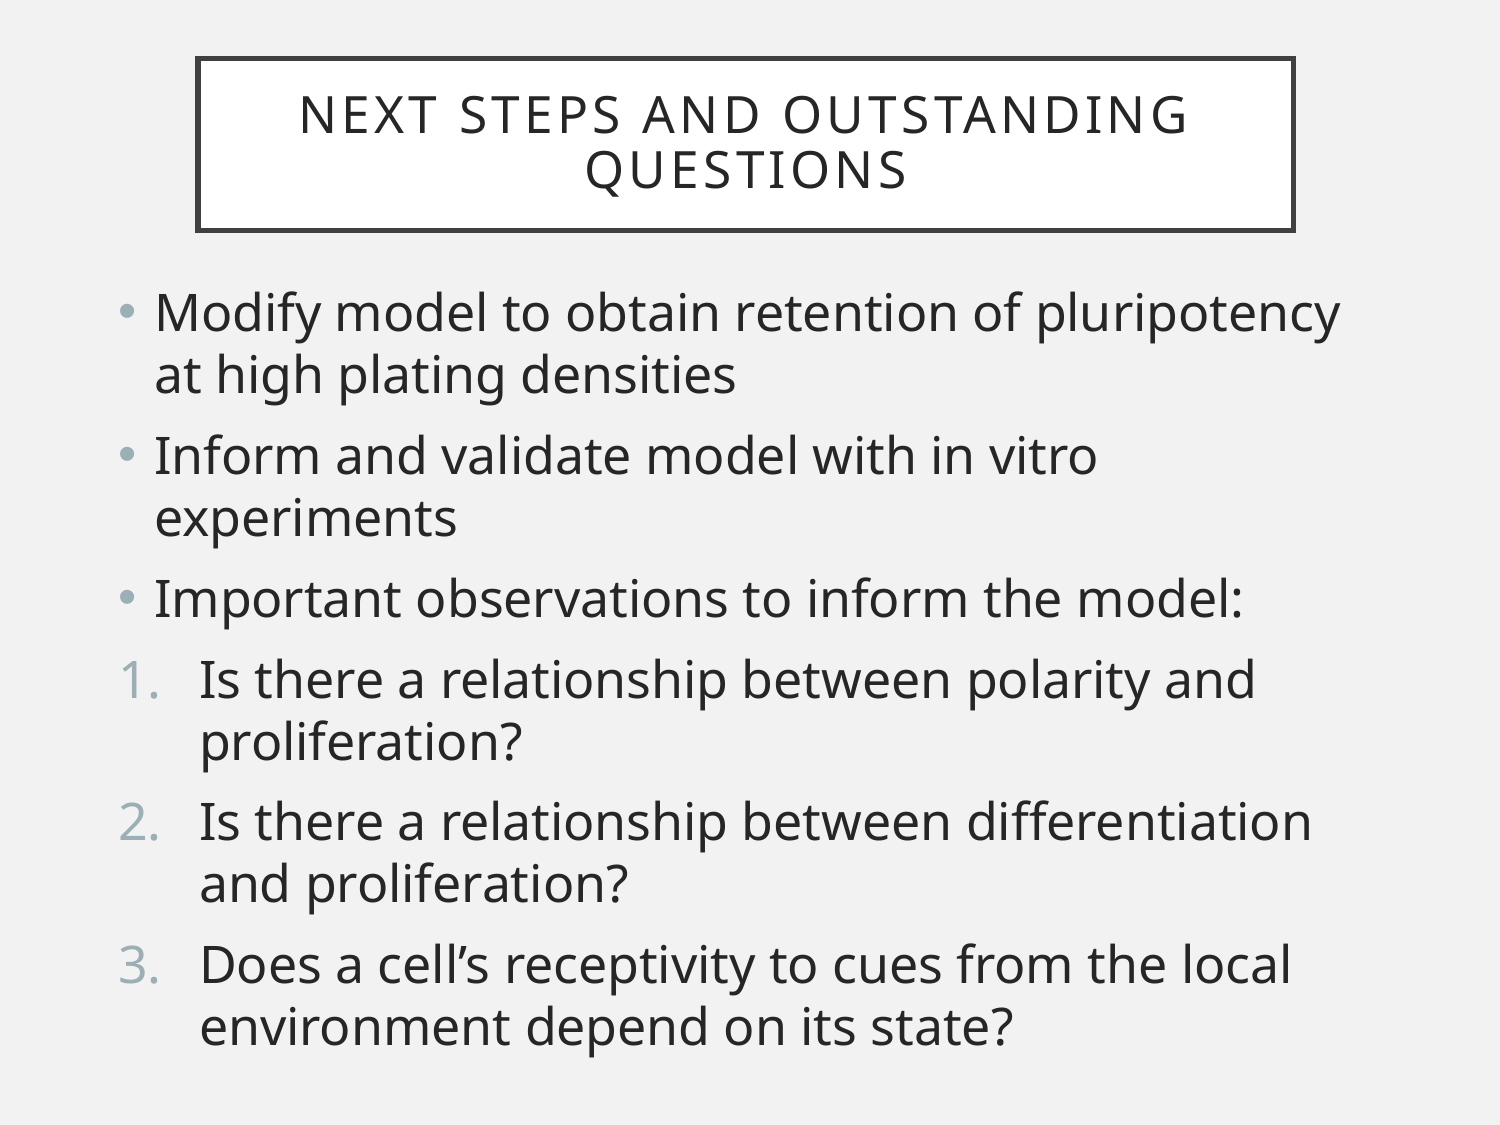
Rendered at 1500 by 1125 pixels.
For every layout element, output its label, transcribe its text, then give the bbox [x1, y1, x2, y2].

title Next steps and Outstanding Questions [195, 56, 1296, 233]
list Modify model to obtain retention of pluripotency at high plating densities Inform and validate model with in vitro experiments Important observations to inform the model: Is there a relationship between polarity and proliferation? Is there a relationship between differentiation and proliferation? Does a cell’s receptivity to cues from the local environment depend on its state? [103, 272, 1397, 1067]
